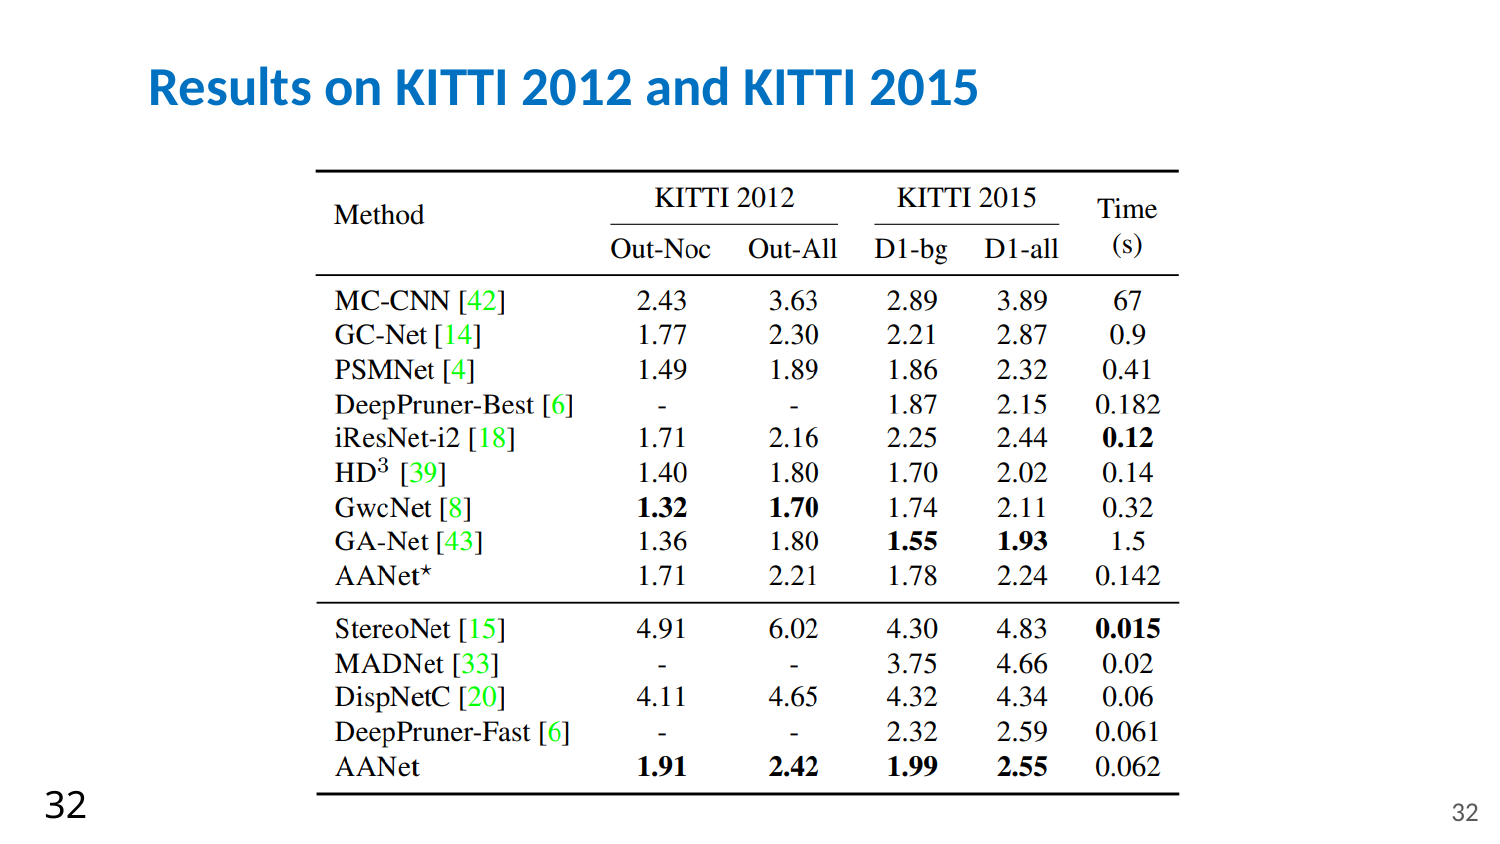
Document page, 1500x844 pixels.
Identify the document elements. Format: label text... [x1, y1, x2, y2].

slide_number ‹#› [1403, 779, 1494, 844]
picture [303, 147, 1197, 812]
title Results on KITTI 2012 and KITTI 2015 [133, 42, 1409, 132]
